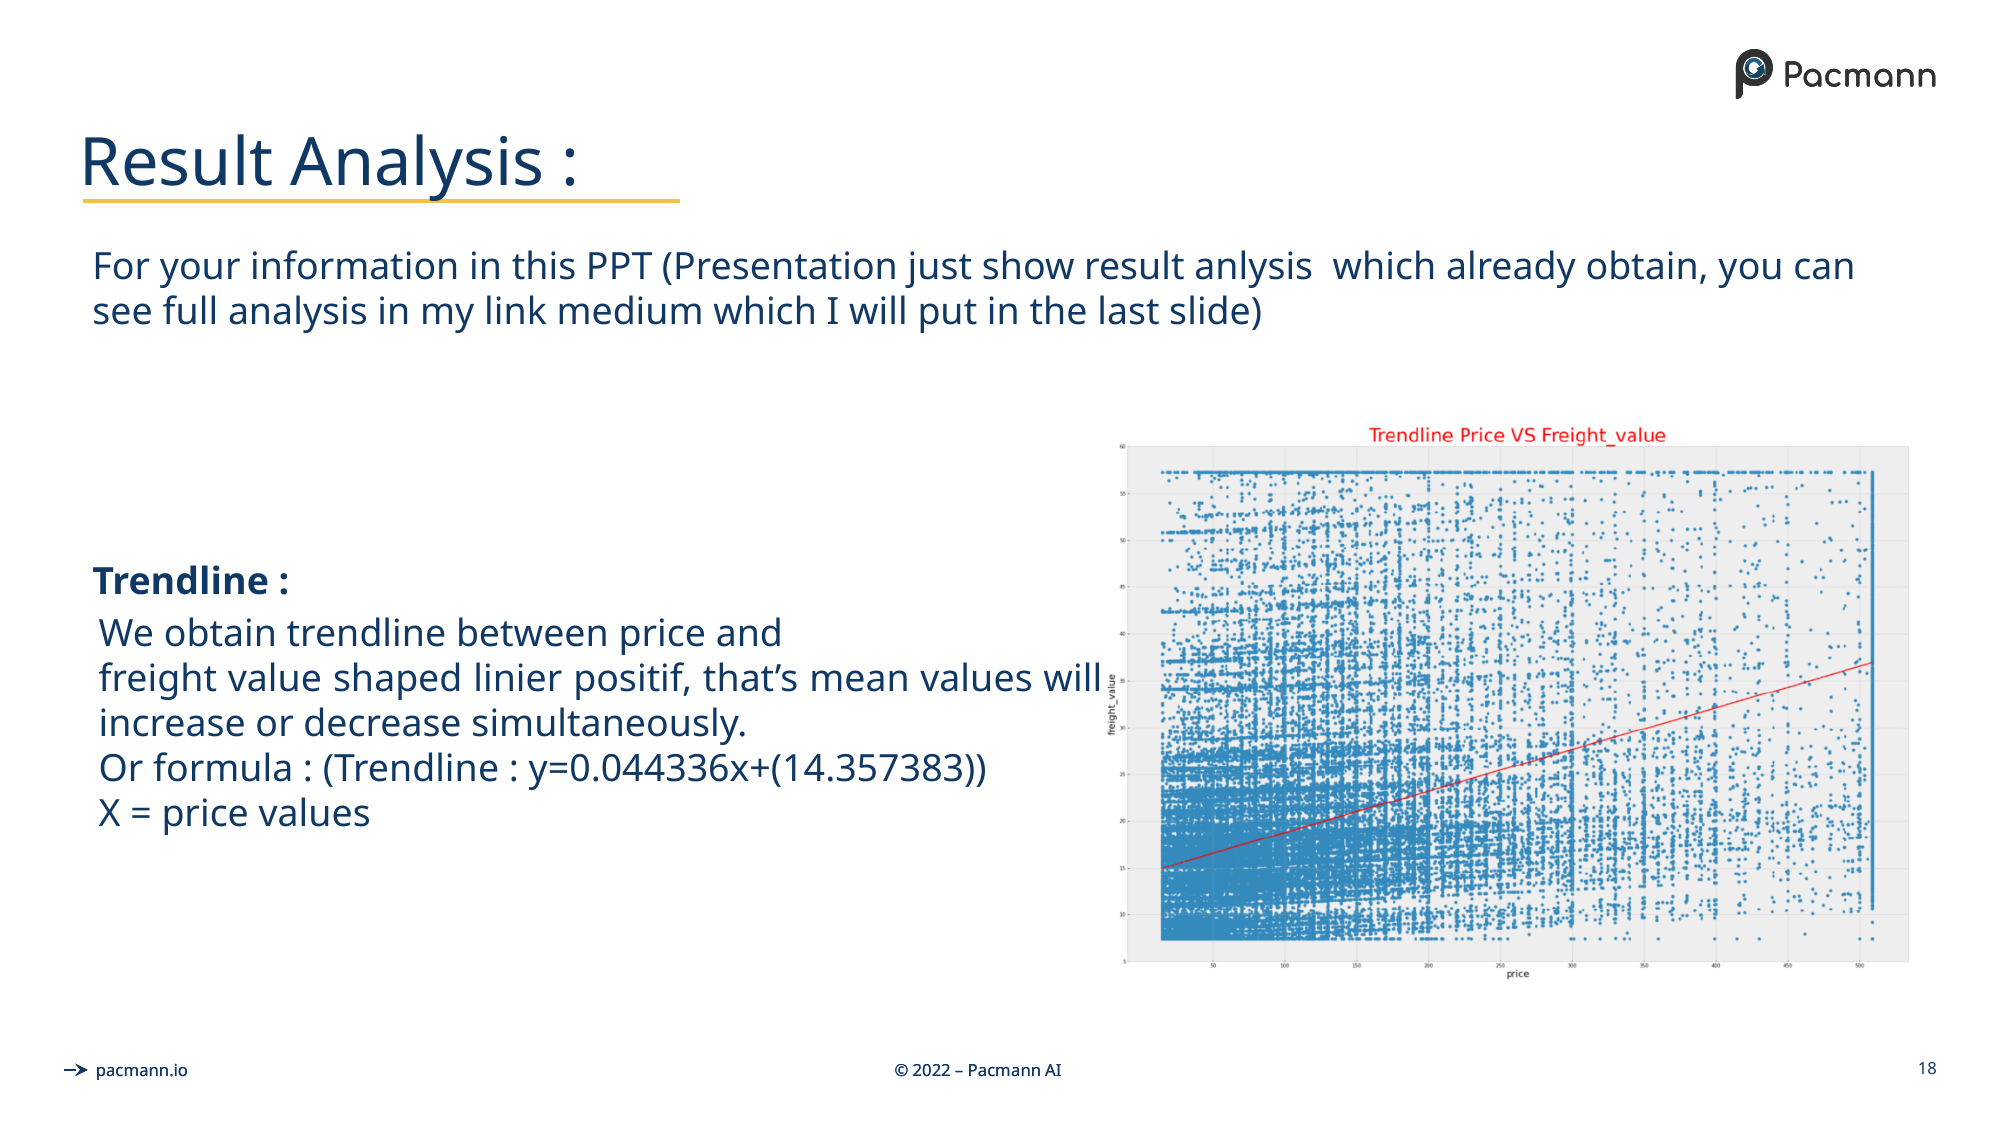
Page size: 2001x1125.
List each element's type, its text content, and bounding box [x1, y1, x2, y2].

title Result Analysis : [64, 50, 1936, 268]
picture [1084, 403, 1917, 983]
text_box We obtain trendline between price and freight value shaped linier positif, that’s mean values will increase or decrease simultaneously. Or formula : (Trendline : y=0.044336x+(14.357383)) X = price values [83, 602, 1079, 887]
text_box For your information in this PPT (Presentation just show result anlysis which already obtain, you can see full analysis in my link medium which I will put in the last slide) Trendline : [77, 235, 1916, 610]
picture [1707, 36, 1966, 112]
